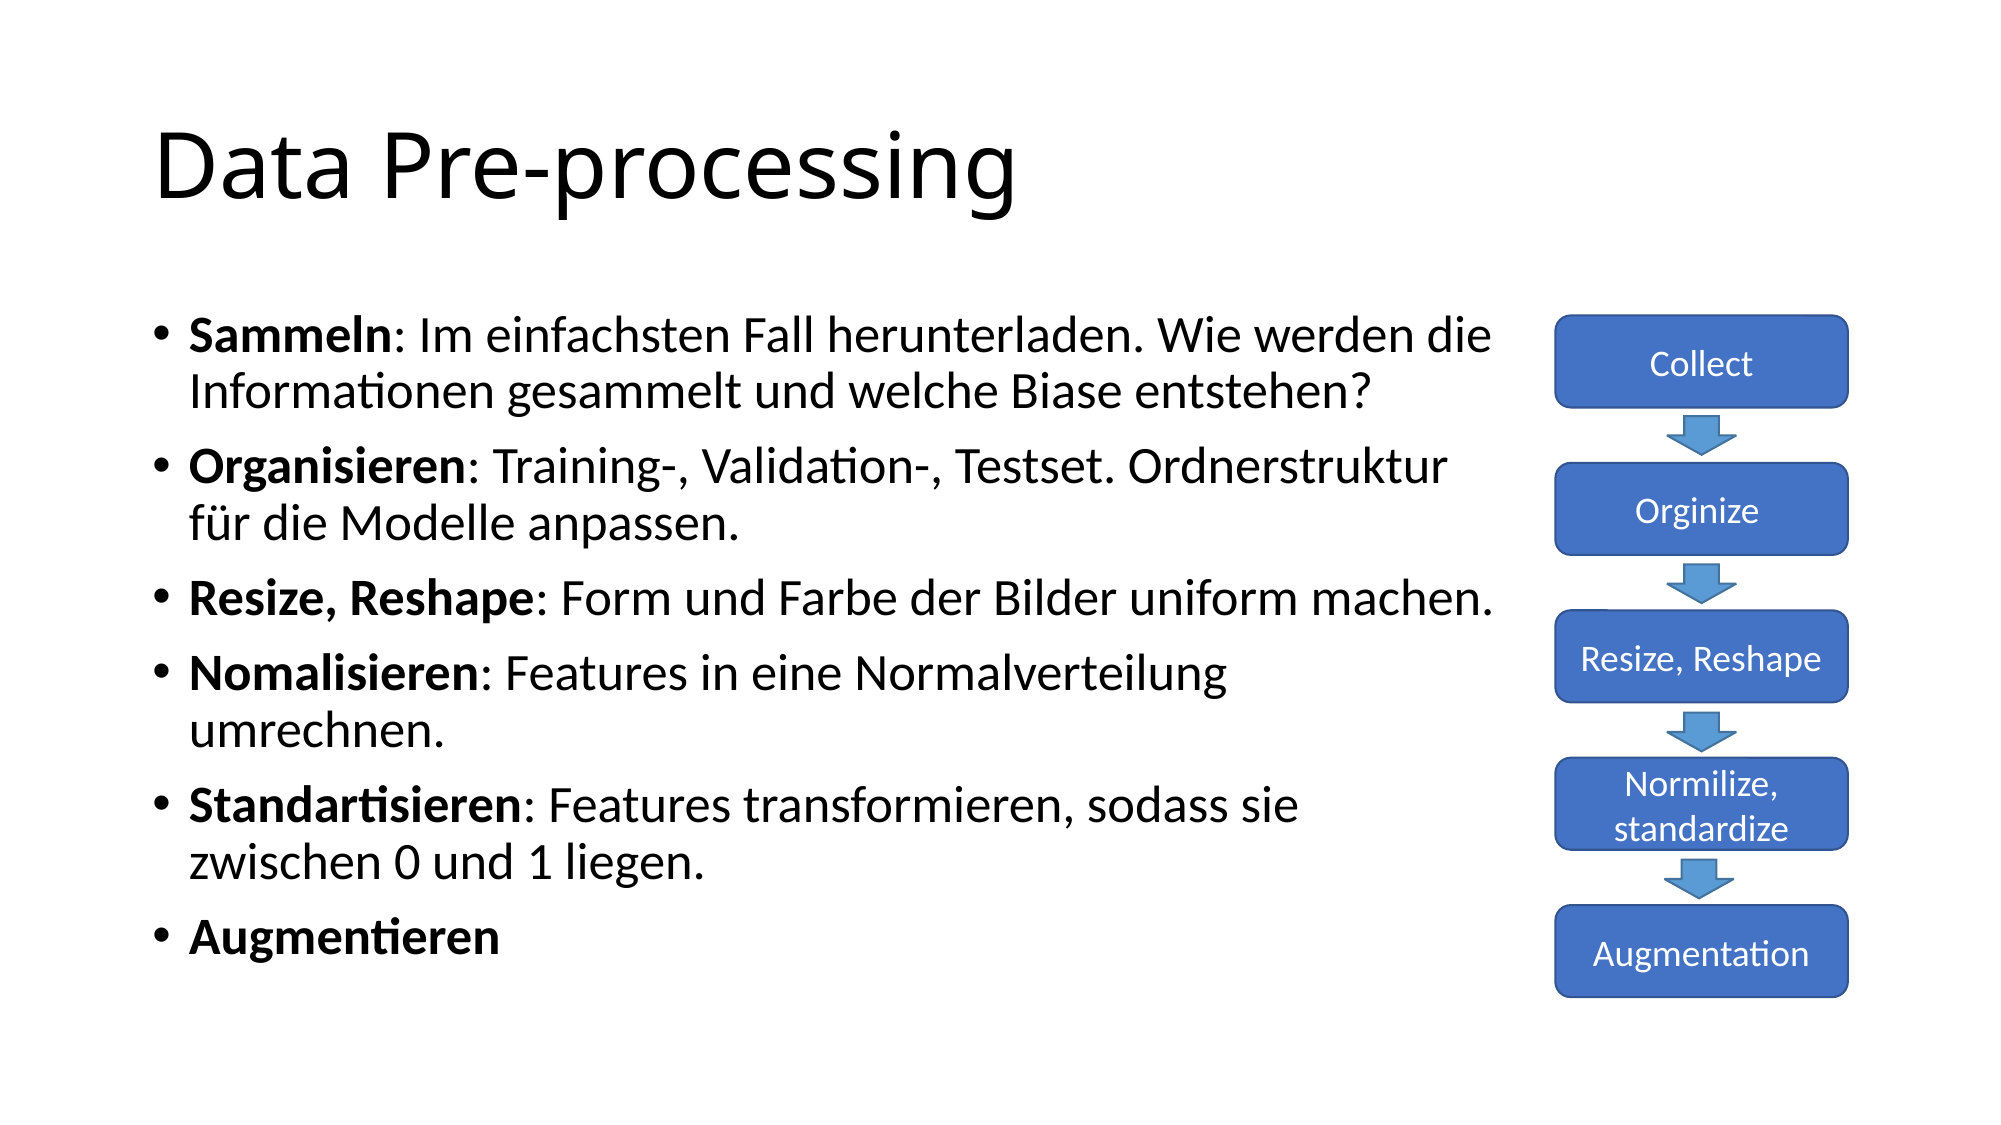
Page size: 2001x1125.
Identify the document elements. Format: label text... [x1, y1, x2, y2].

title Data Pre-processing [137, 59, 1863, 278]
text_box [1555, 315, 1848, 998]
